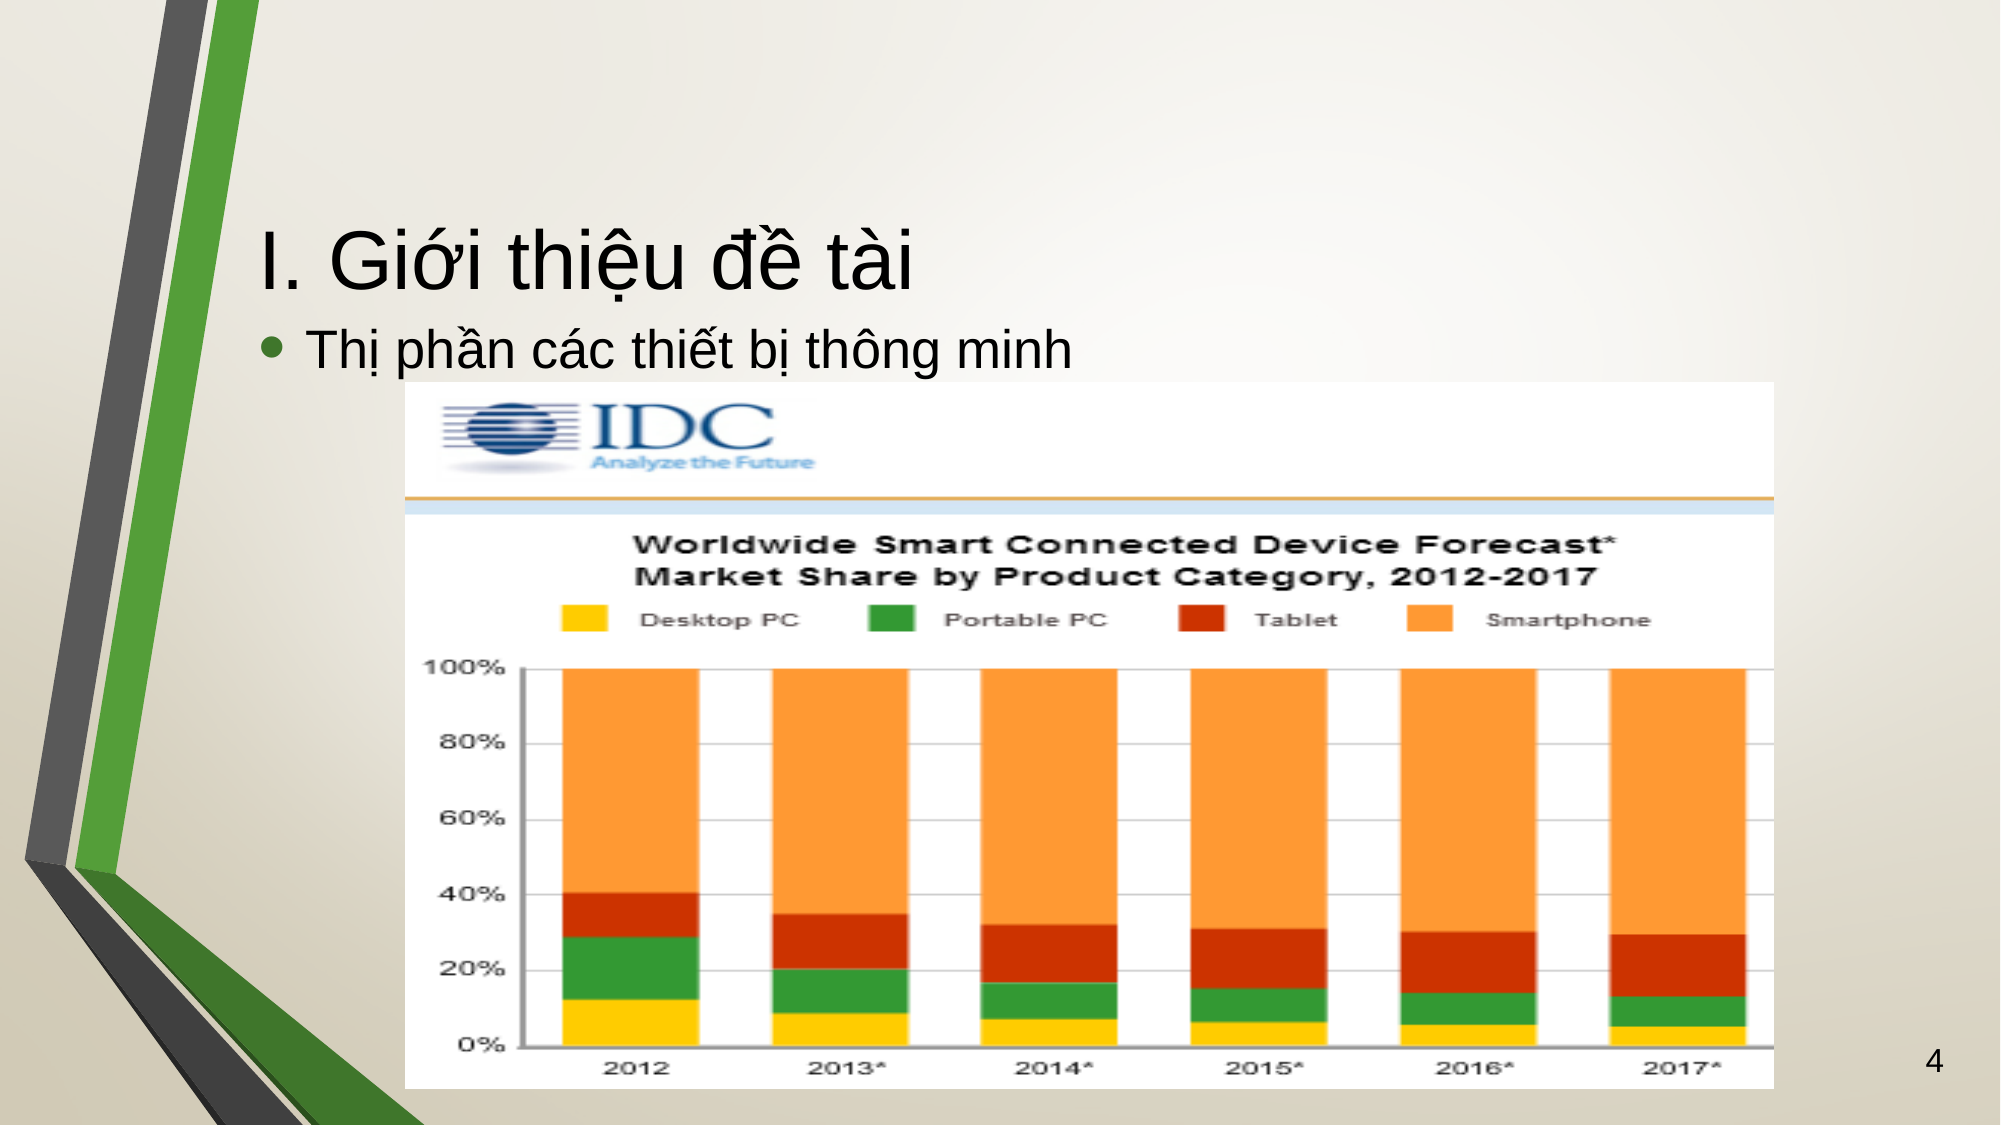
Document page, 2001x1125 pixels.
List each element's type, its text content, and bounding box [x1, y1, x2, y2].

slide_number 4 [1868, 1029, 1960, 1089]
title I. Giới thiệu đề tài [243, 112, 1887, 306]
list Thị phần các thiết bị thông minh [243, 306, 1887, 820]
picture [404, 381, 1774, 1090]
